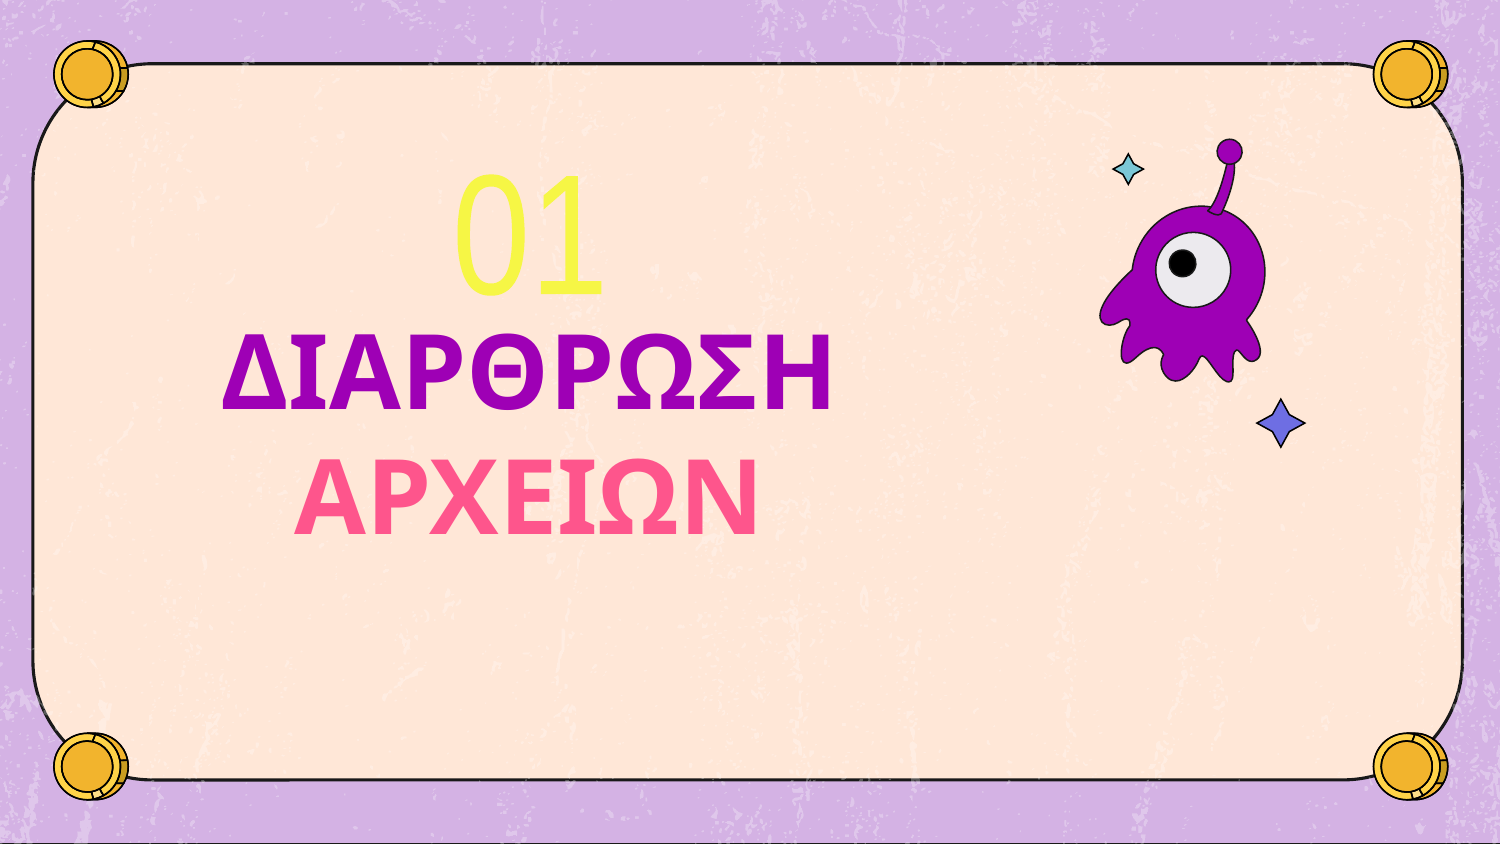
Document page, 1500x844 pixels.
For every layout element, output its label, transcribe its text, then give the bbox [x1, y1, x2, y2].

picture [1431, 103, 1465, 739]
title ΔΙΑΡΘΡΩΣΗ ΑΡΧΕΙΩΝ [182, 325, 877, 536]
picture [128, 62, 1373, 70]
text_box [1089, 138, 1275, 383]
picture [127, 774, 1374, 782]
text_box [1256, 399, 1305, 448]
picture [31, 100, 67, 742]
